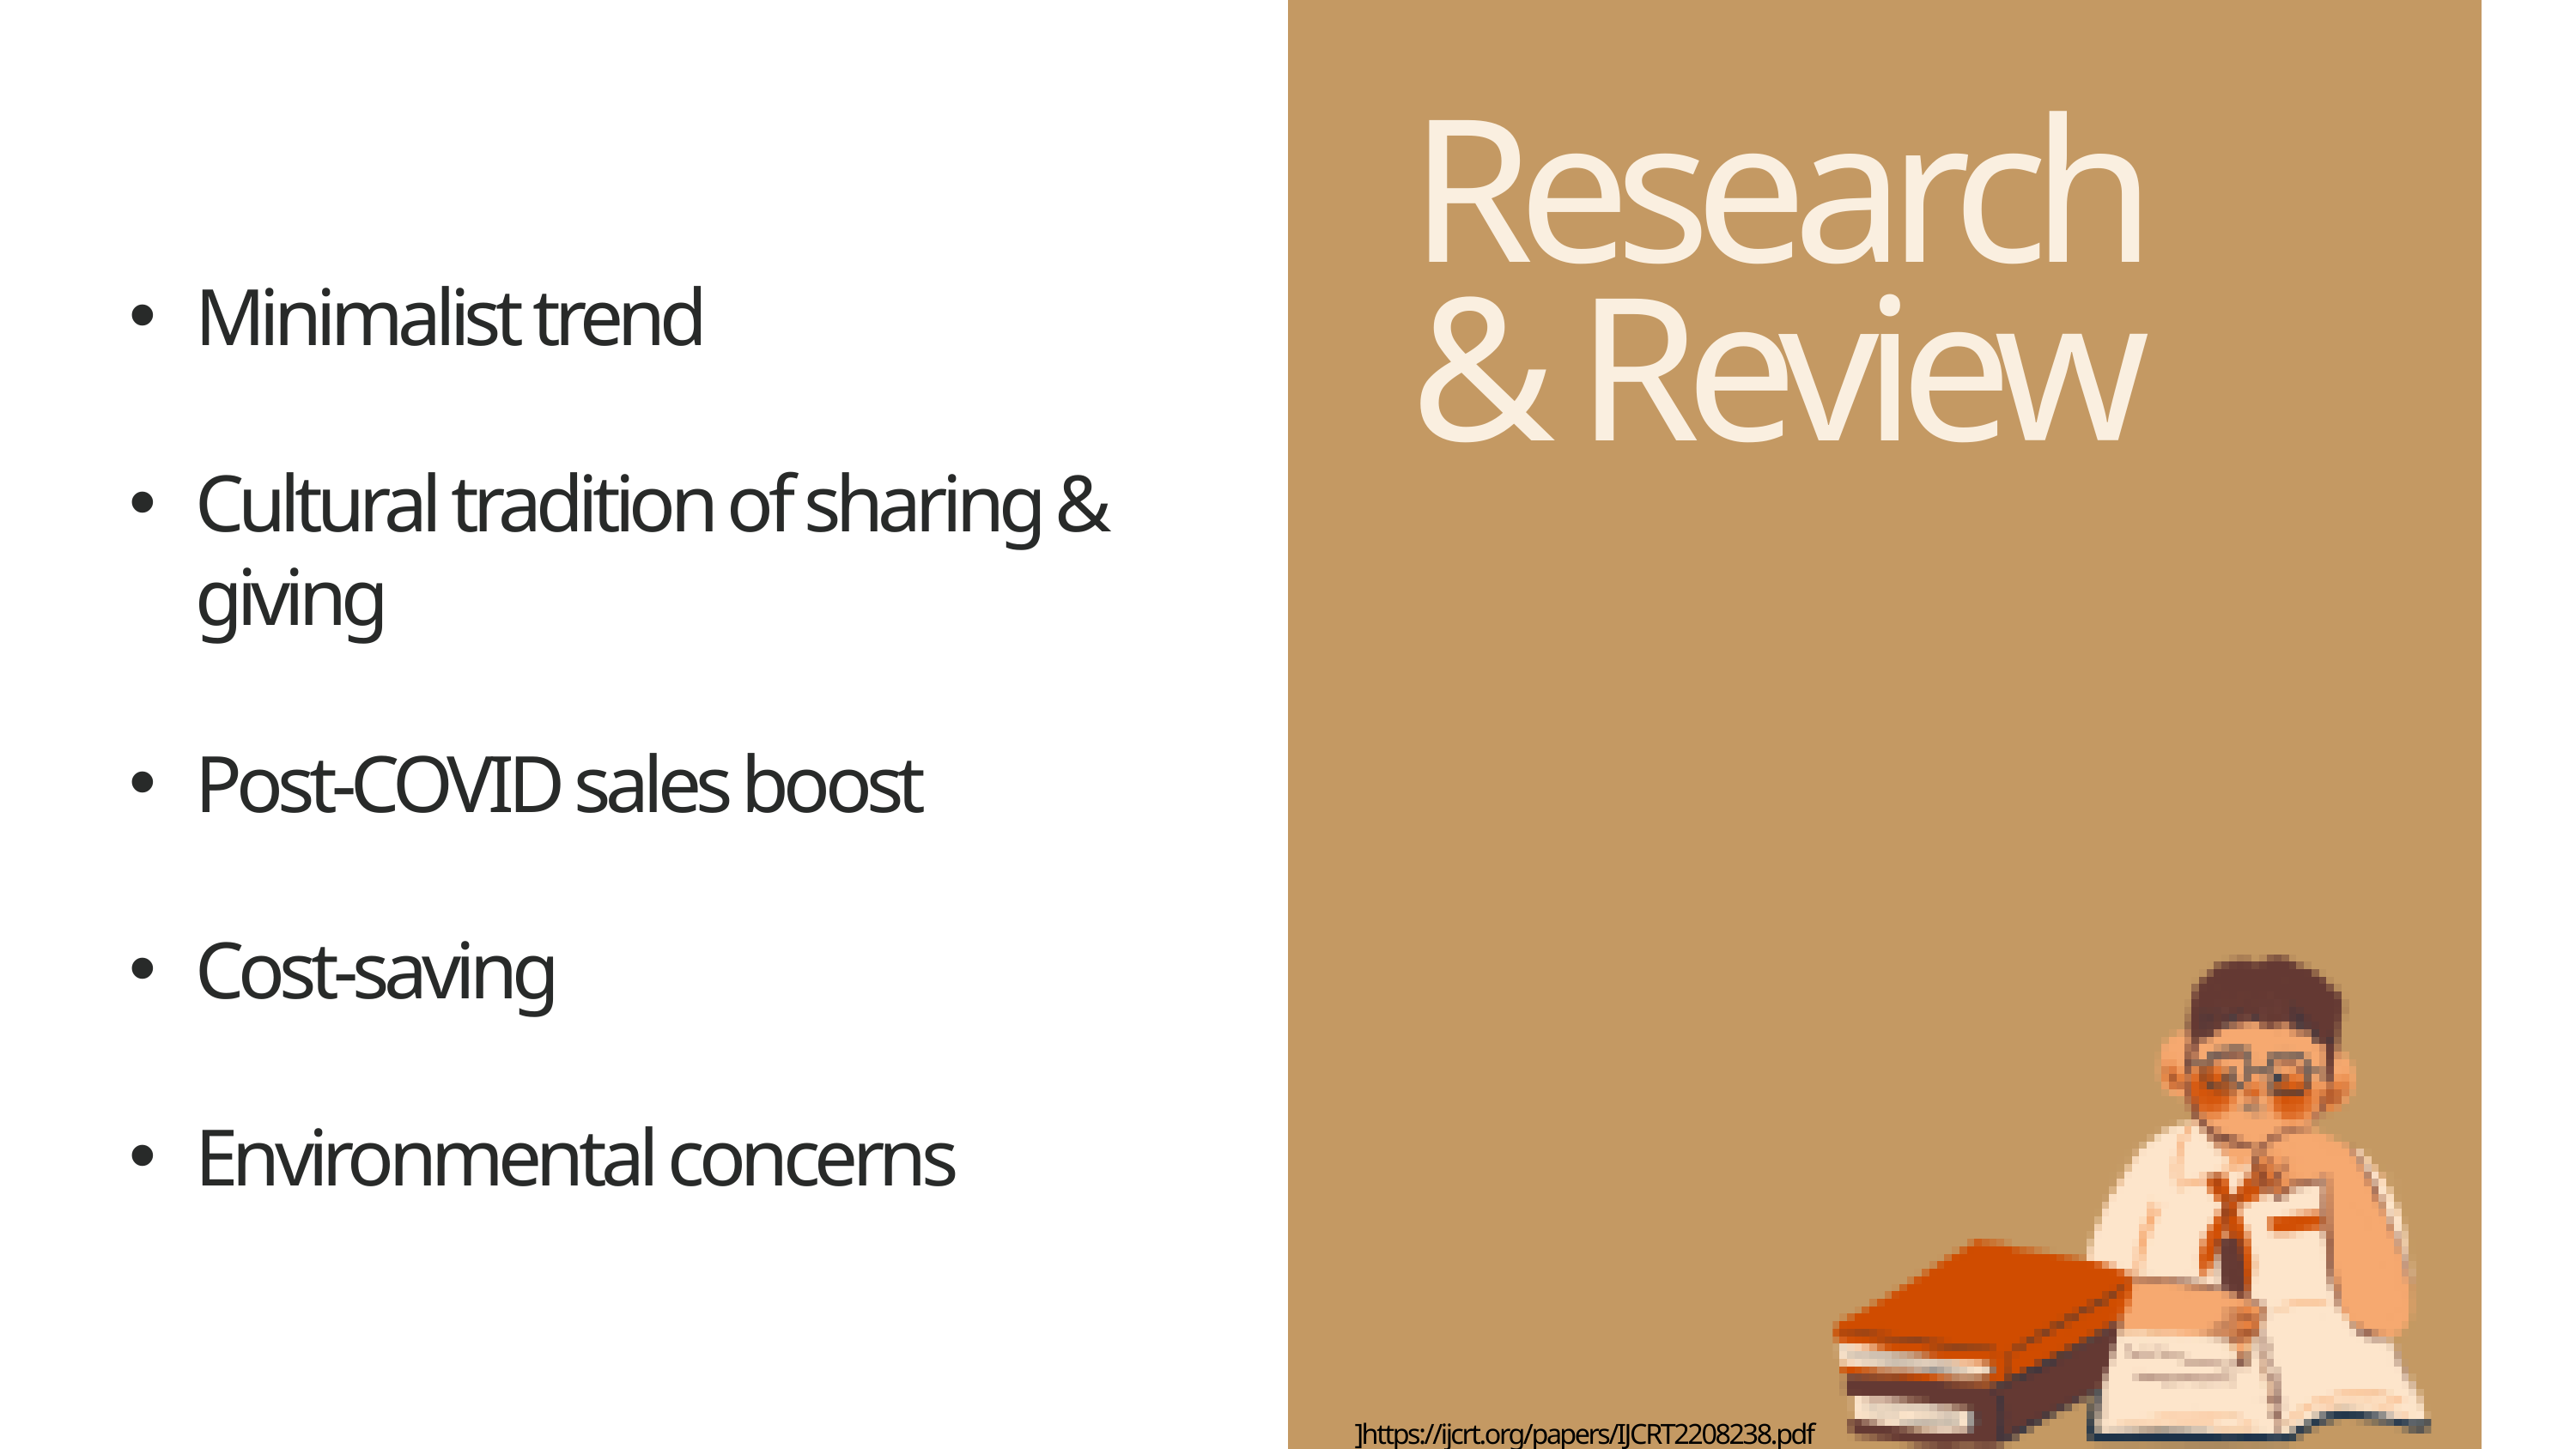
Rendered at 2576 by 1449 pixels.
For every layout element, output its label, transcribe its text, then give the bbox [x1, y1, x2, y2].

text_box Minimalist trend Cultural tradition of sharing & giving Post-COVID sales boost Cost-saving Environmental concerns [63, 267, 1191, 1449]
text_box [1287, 0, 2482, 1449]
